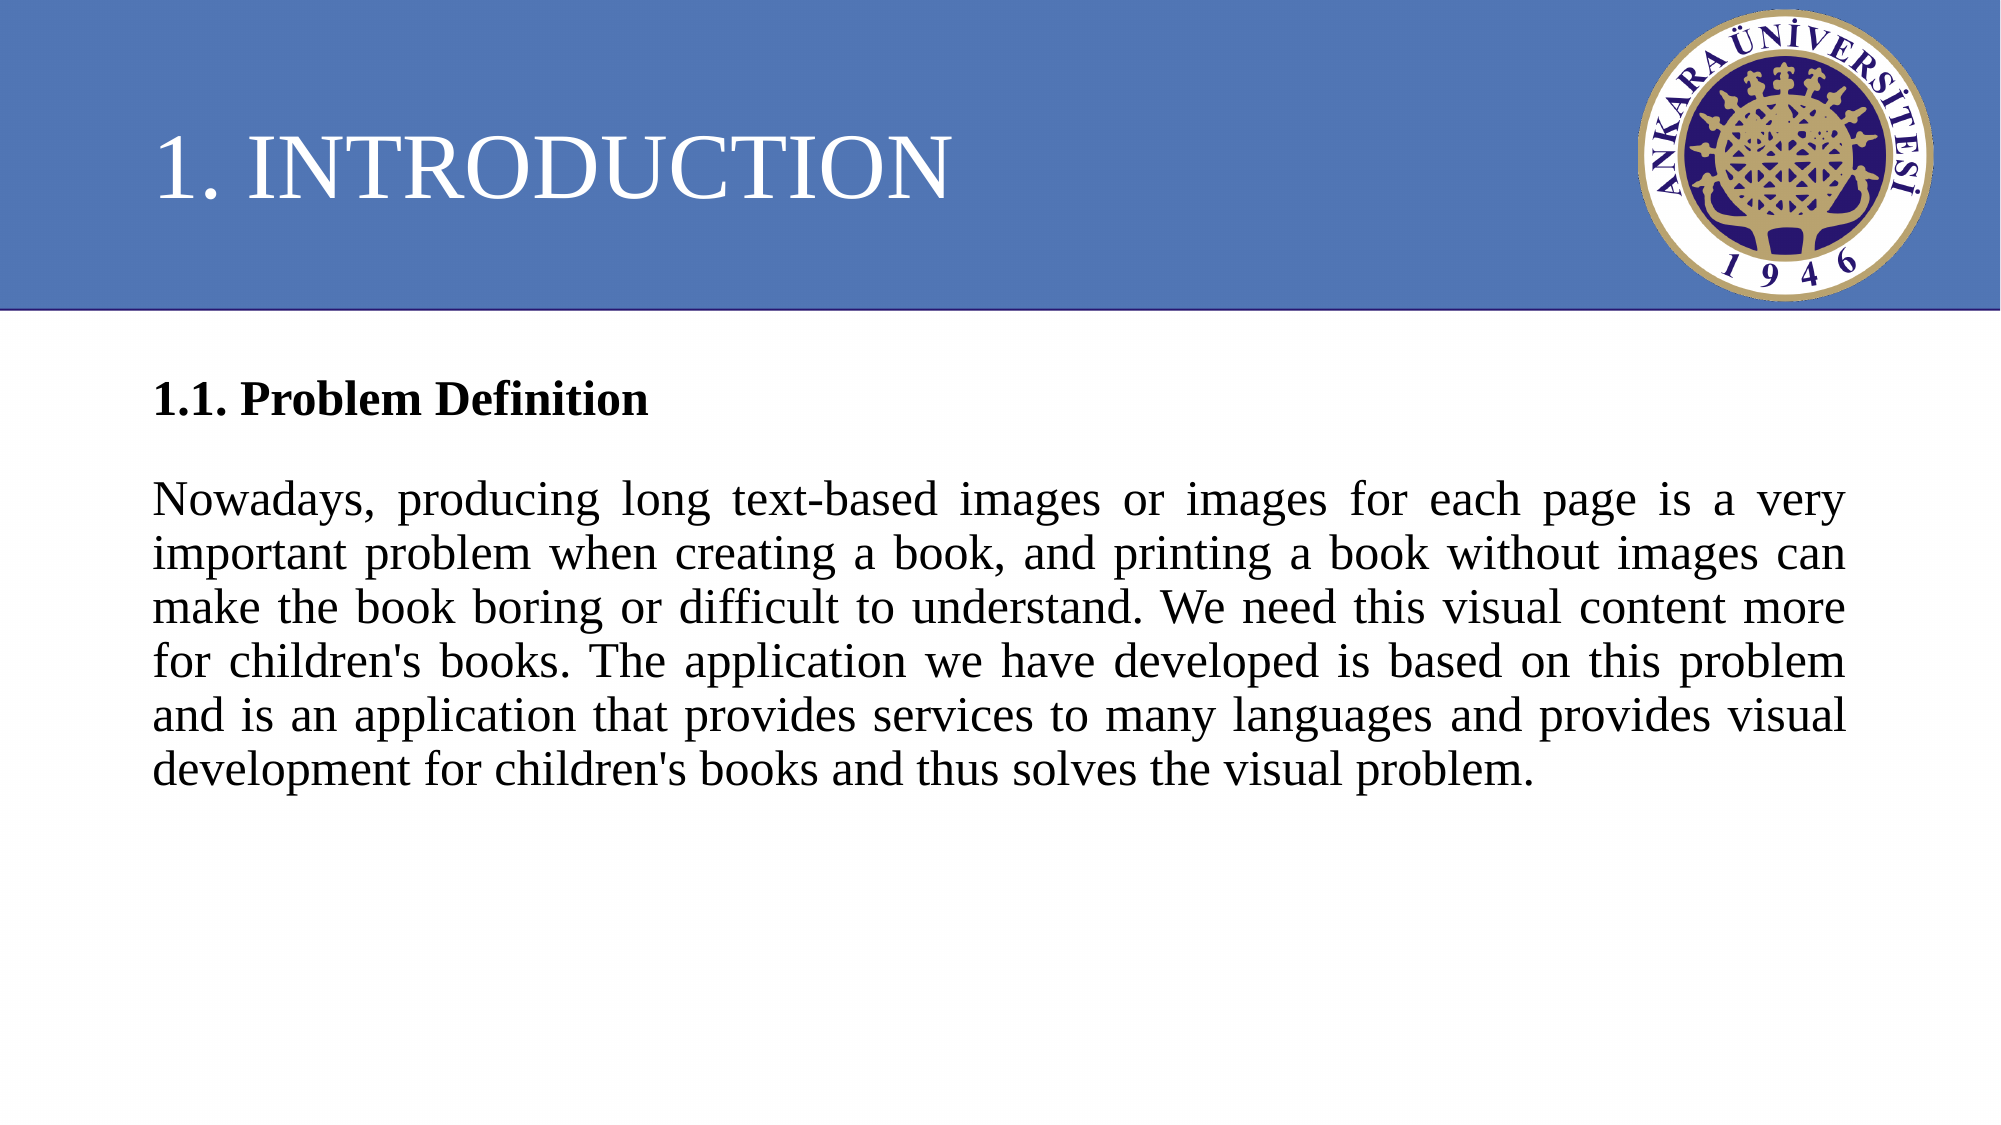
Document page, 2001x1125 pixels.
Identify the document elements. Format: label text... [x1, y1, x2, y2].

title 1. INTRODUCTION [137, 59, 1598, 278]
list 1.1. Problem Definition Nowadays, producing long text-based images or images for each page is a very important problem when creating a book, and printing a book without images can make the book boring or difficult to understand. We need this visual content more for children's books. The application we have developed is based on this problem and is an application that provides services to many languages ​​and provides visual development for children's books and thus solves the visual problem. [137, 365, 1863, 1079]
picture [0, 0, 2001, 1125]
